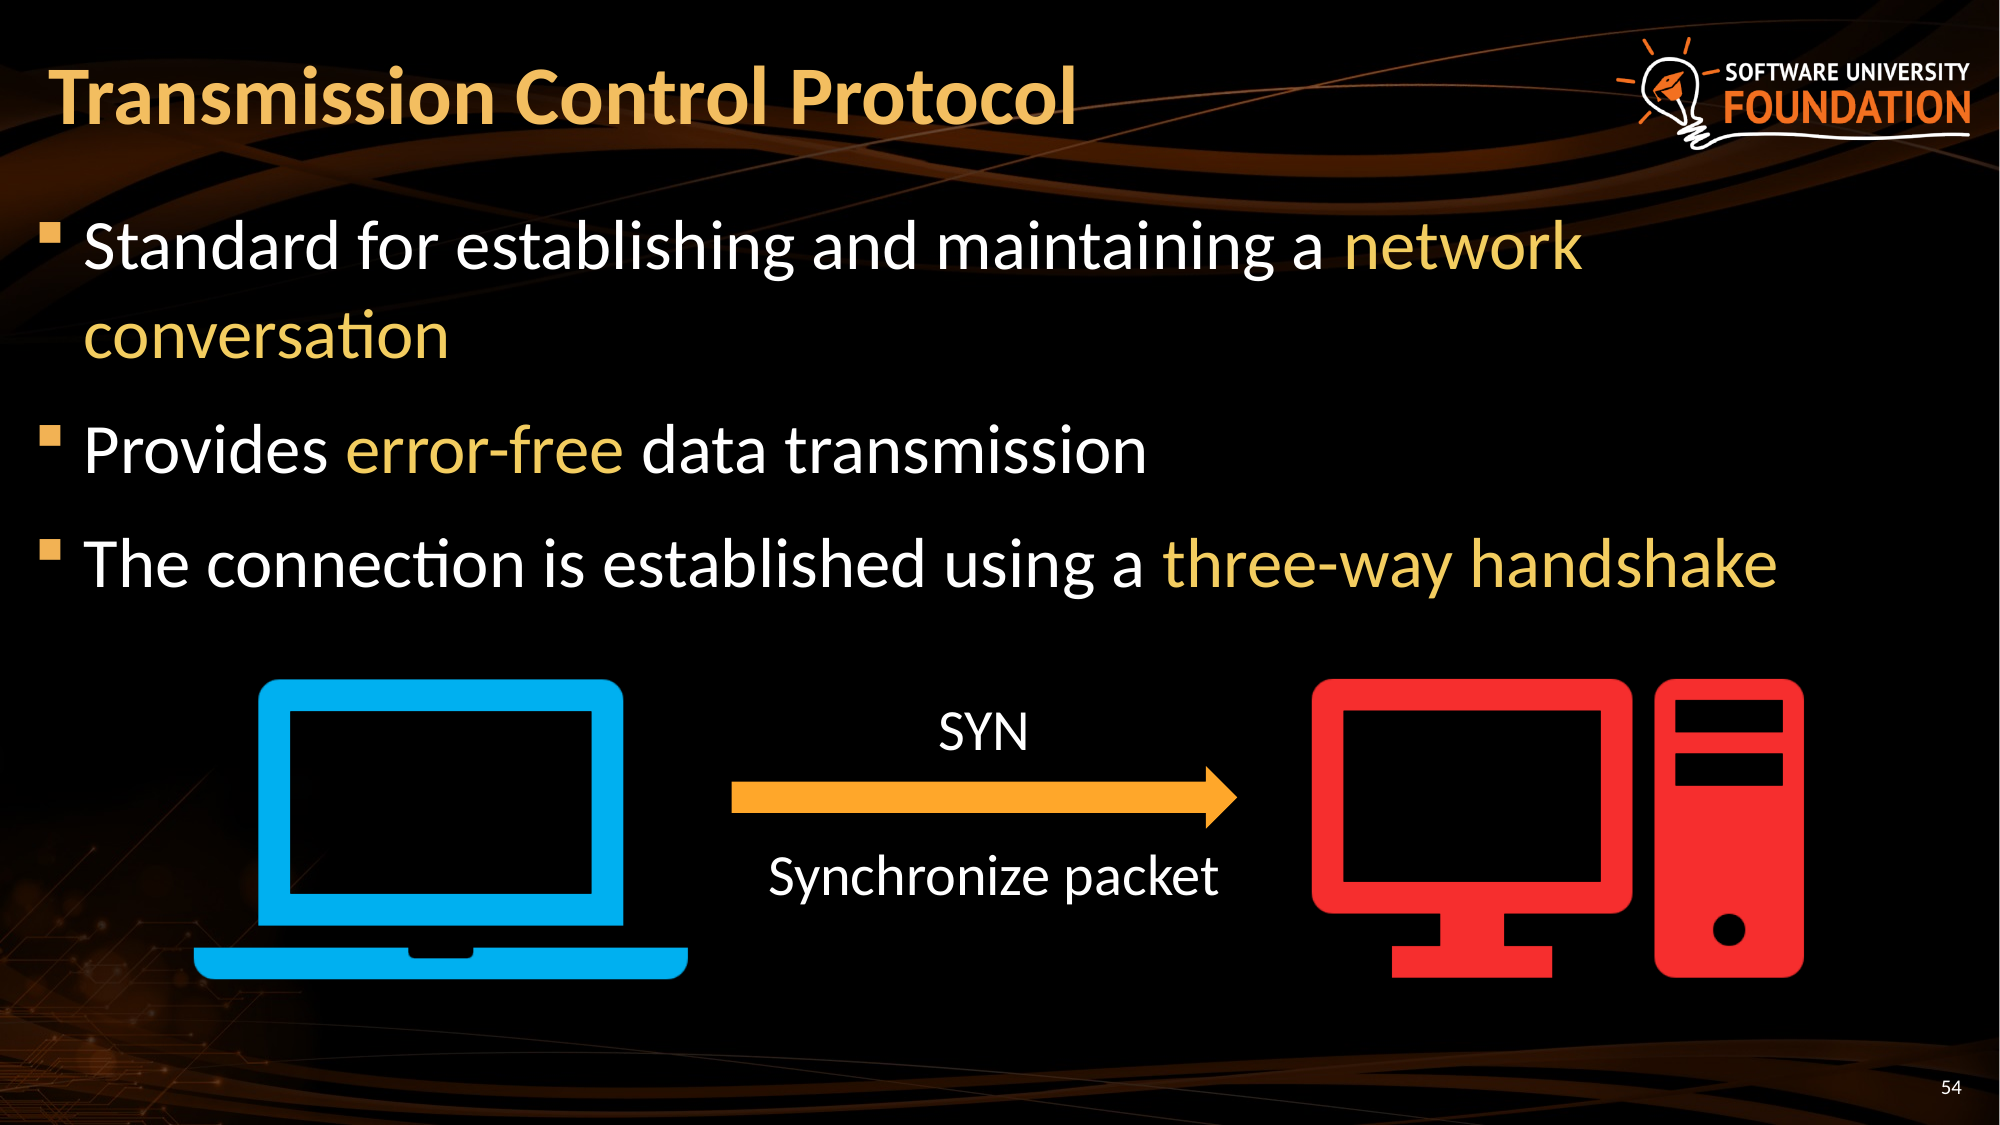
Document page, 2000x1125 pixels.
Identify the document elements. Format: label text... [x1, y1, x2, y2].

text_box Synchronize packet [753, 829, 1236, 915]
text_box [730, 763, 1239, 829]
list Standard for establishing and maintaining a network conversation Provides error-free data transmission The connection is established using a three-way handshake [16, 188, 1985, 1103]
title Transmission Control Protocol [30, 6, 1602, 189]
text_box SYN [923, 684, 1046, 769]
picture [0, 0, 2000, 1125]
